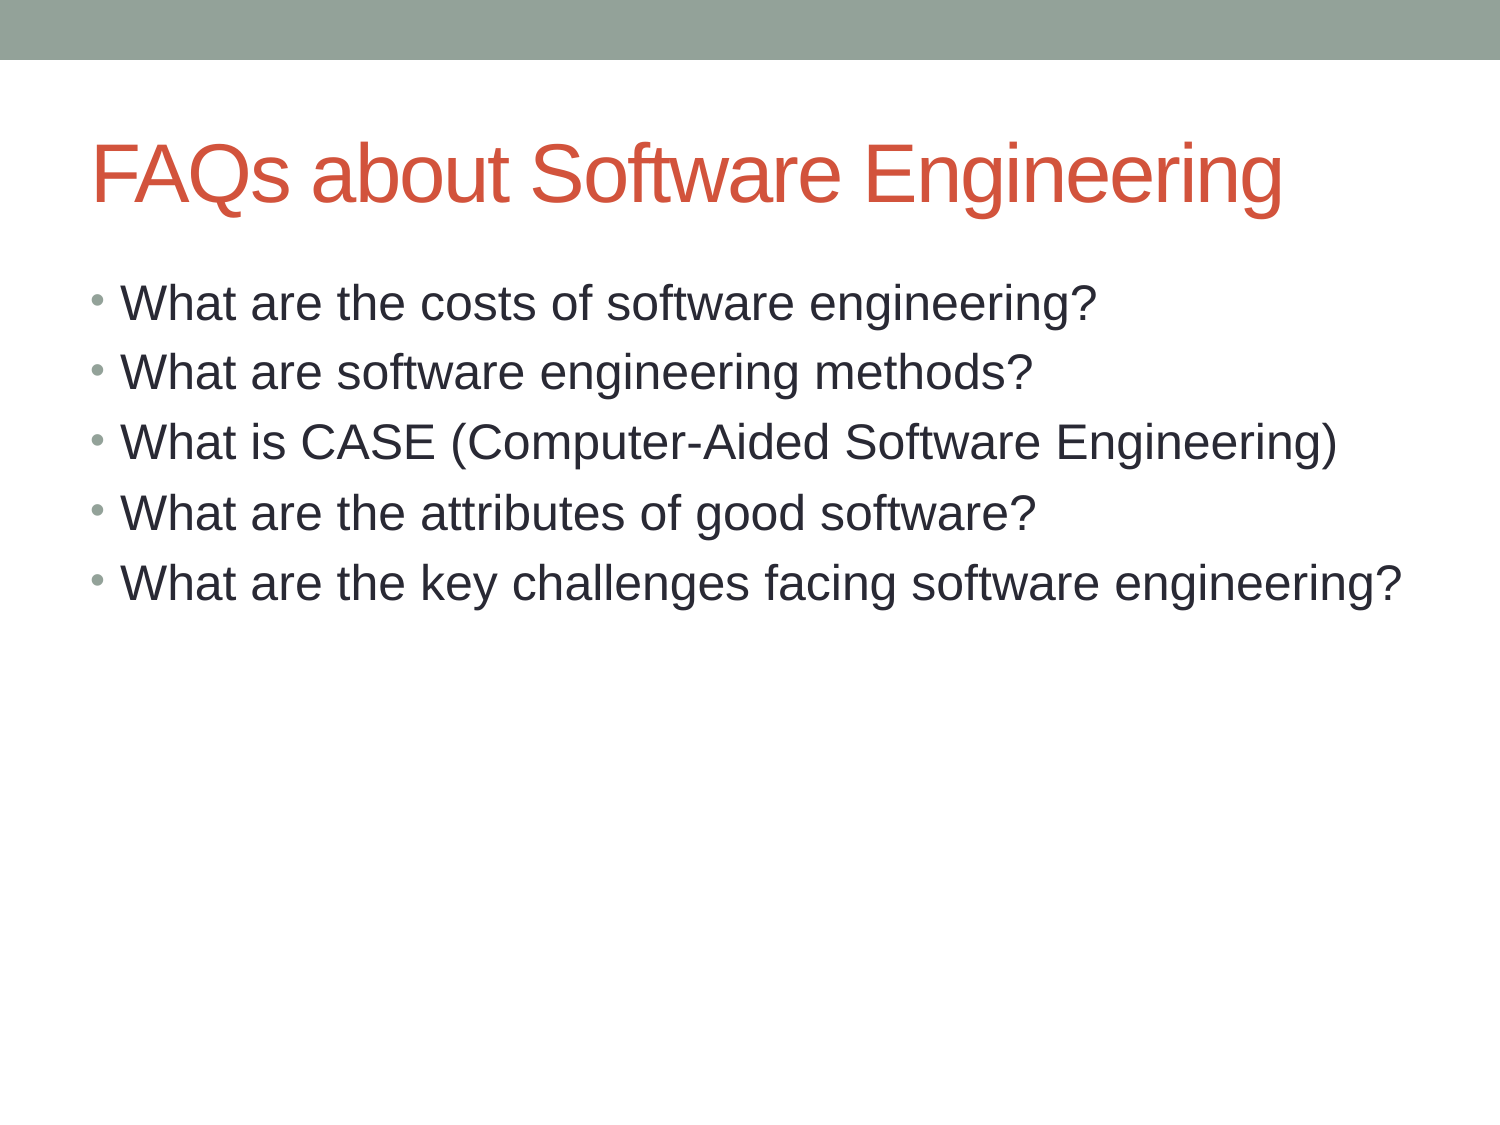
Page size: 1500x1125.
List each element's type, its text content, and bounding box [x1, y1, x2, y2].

title FAQs about Software Engineering [75, 87, 1425, 250]
list What are the costs of software engineering? What are software engineering methods? What is CASE (Computer-Aided Software Engineering) What are the attributes of good software? What are the key challenges facing software engineering? [75, 262, 1425, 1063]
